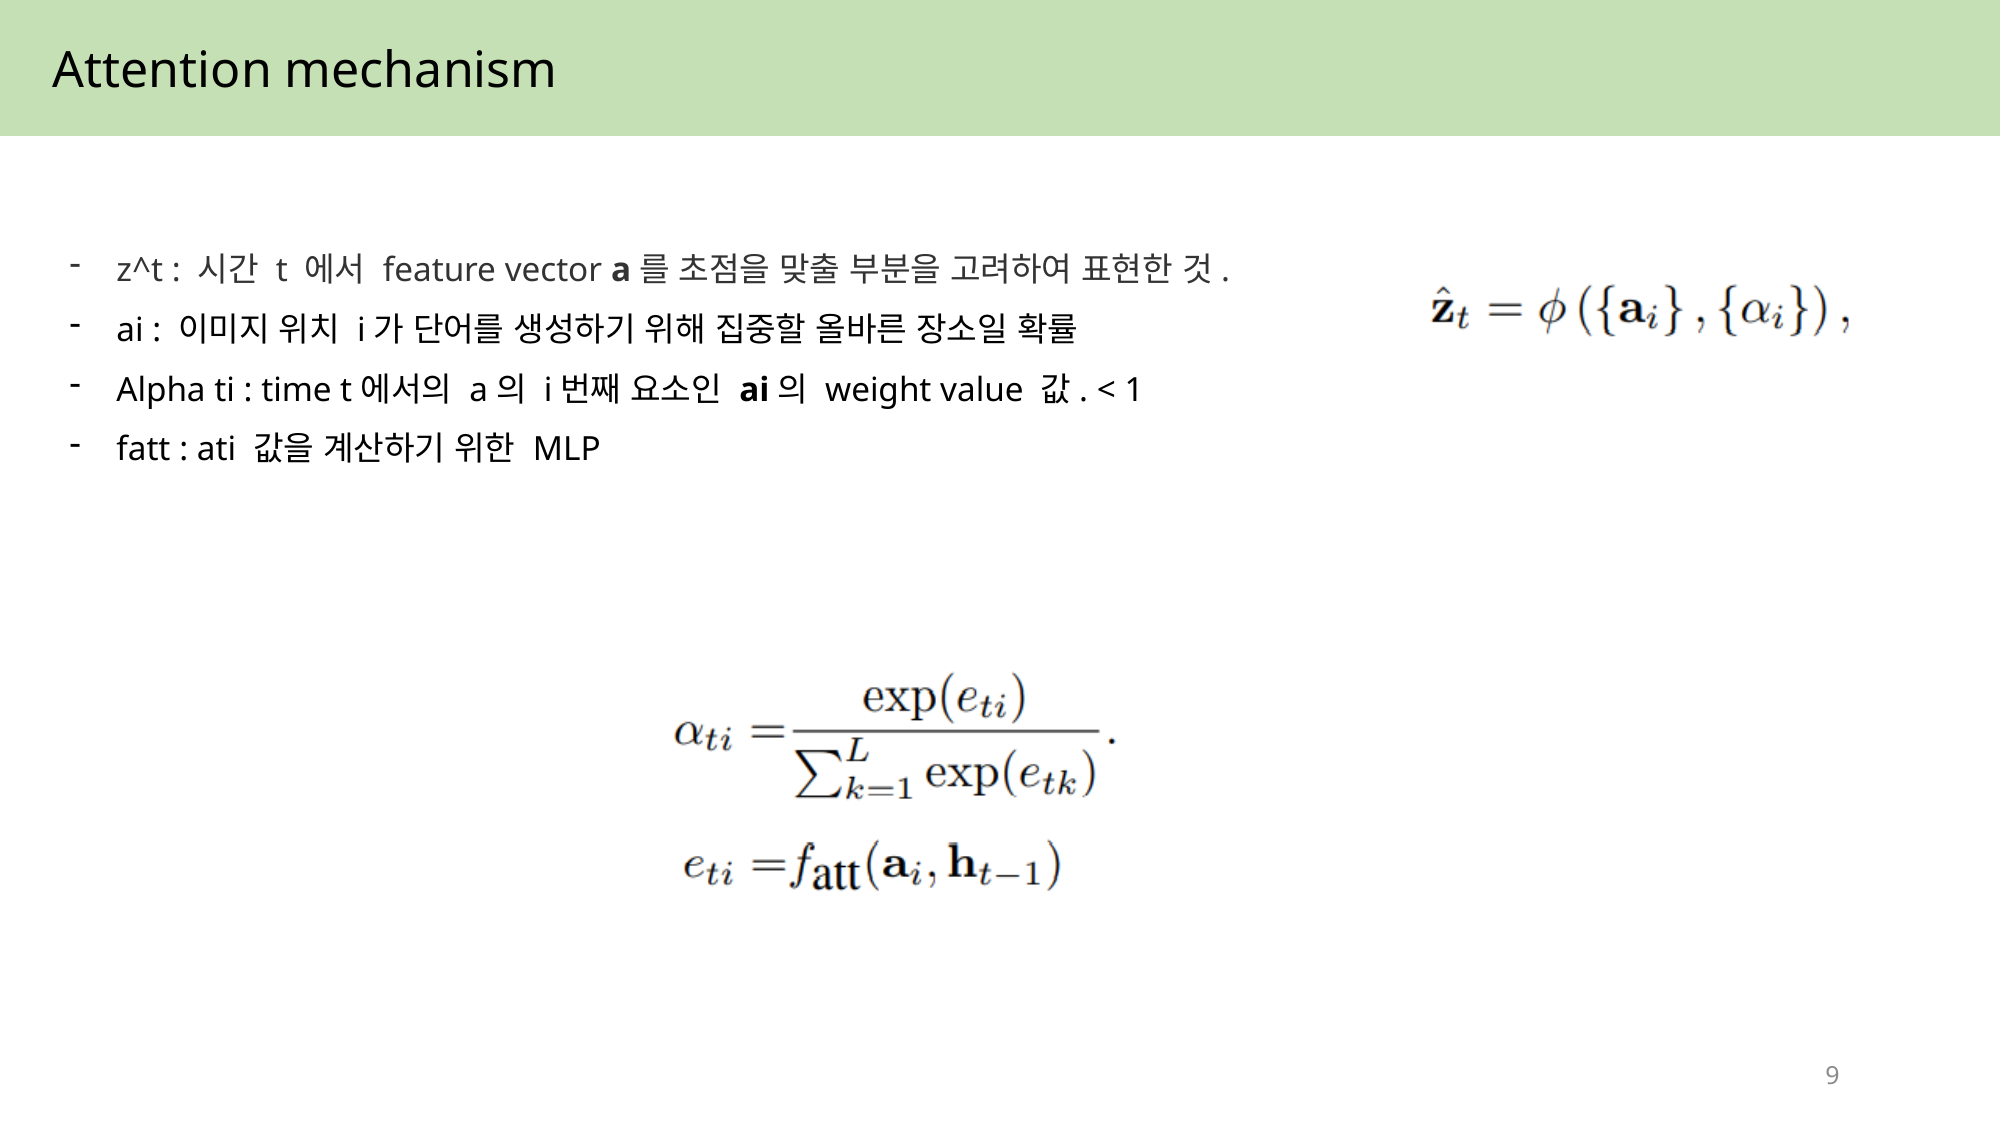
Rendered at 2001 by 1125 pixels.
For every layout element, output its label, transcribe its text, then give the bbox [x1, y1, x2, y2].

text_box [0, 0, 2000, 136]
slide_number 9 [1404, 1046, 1855, 1107]
text_box Attention mechanism [37, 29, 1971, 105]
picture [644, 658, 1141, 912]
text_box z^t : 시간 t 에서 feature vector a를 초점을 맞출 부분을 고려하여 표현한 것. ai : 이미지 위치 i가 단어를 생성하기 위해 집중할 올바른 장소일 확률 Alpha ti : time t에서의 a의 i번째 요소인 ai의 weight value 값. < 1 fatt : ati 값을 계산하기 위한 MLP [54, 180, 1988, 655]
picture [1383, 242, 1930, 371]
